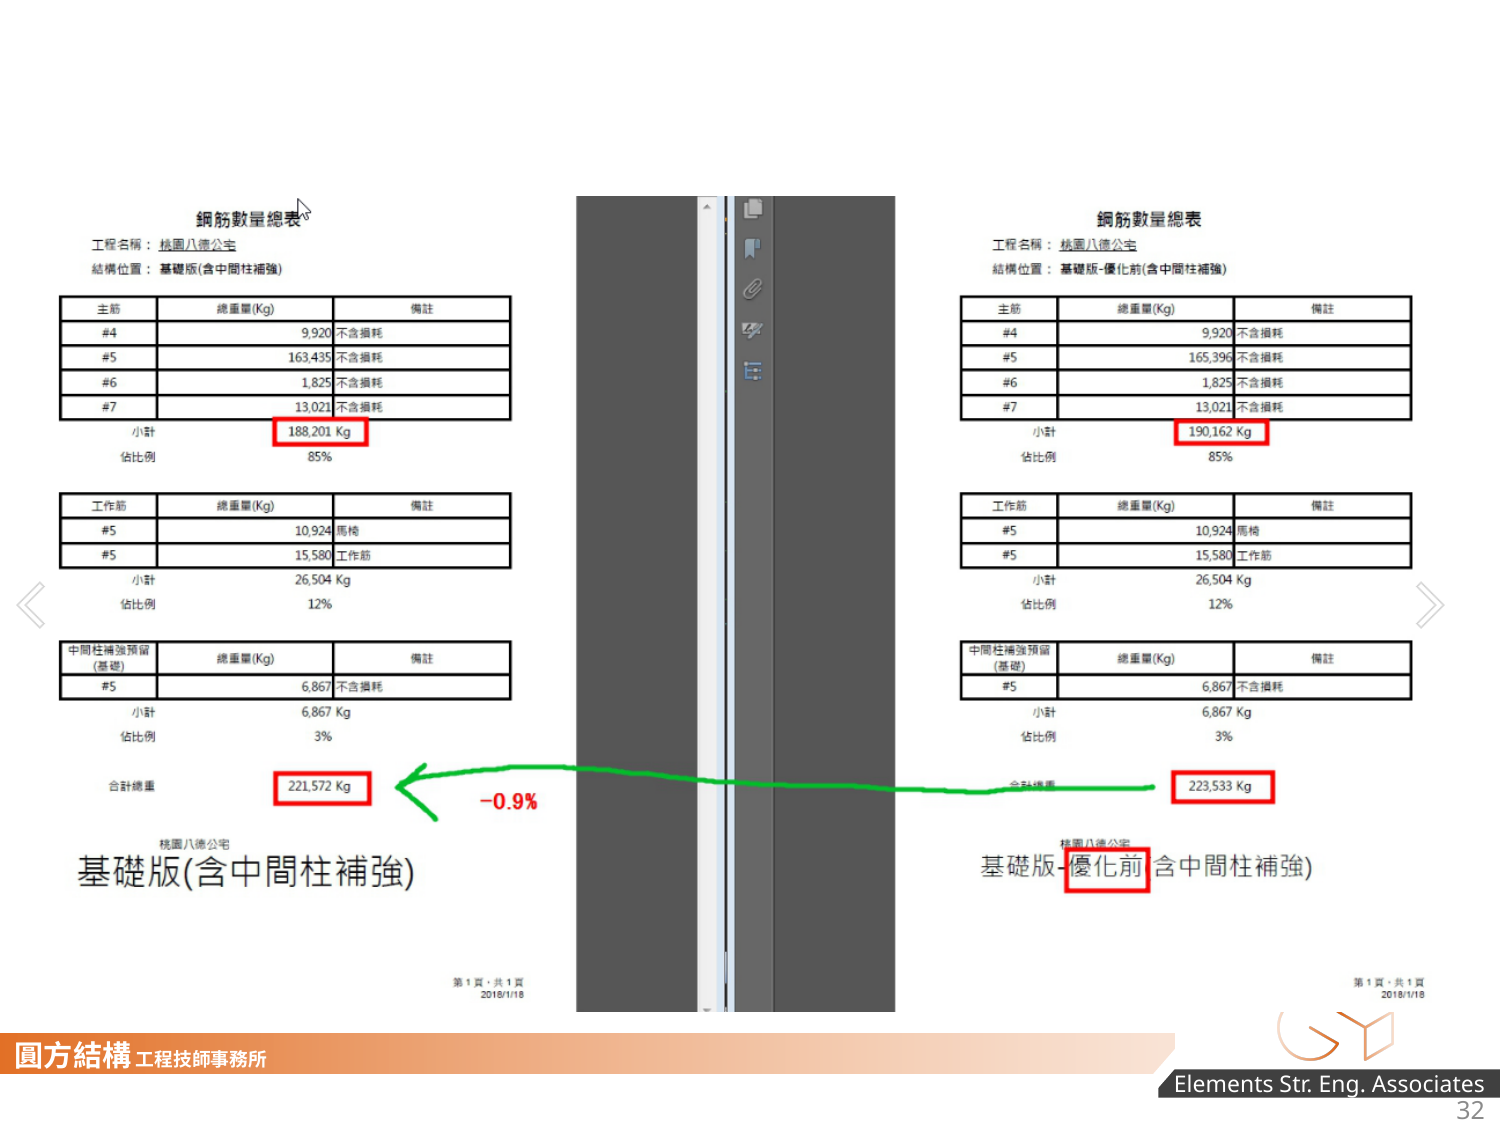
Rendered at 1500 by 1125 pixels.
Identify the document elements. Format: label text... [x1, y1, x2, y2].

picture [0, 196, 1453, 1061]
slide_number 32 [1162, 1081, 1500, 1125]
